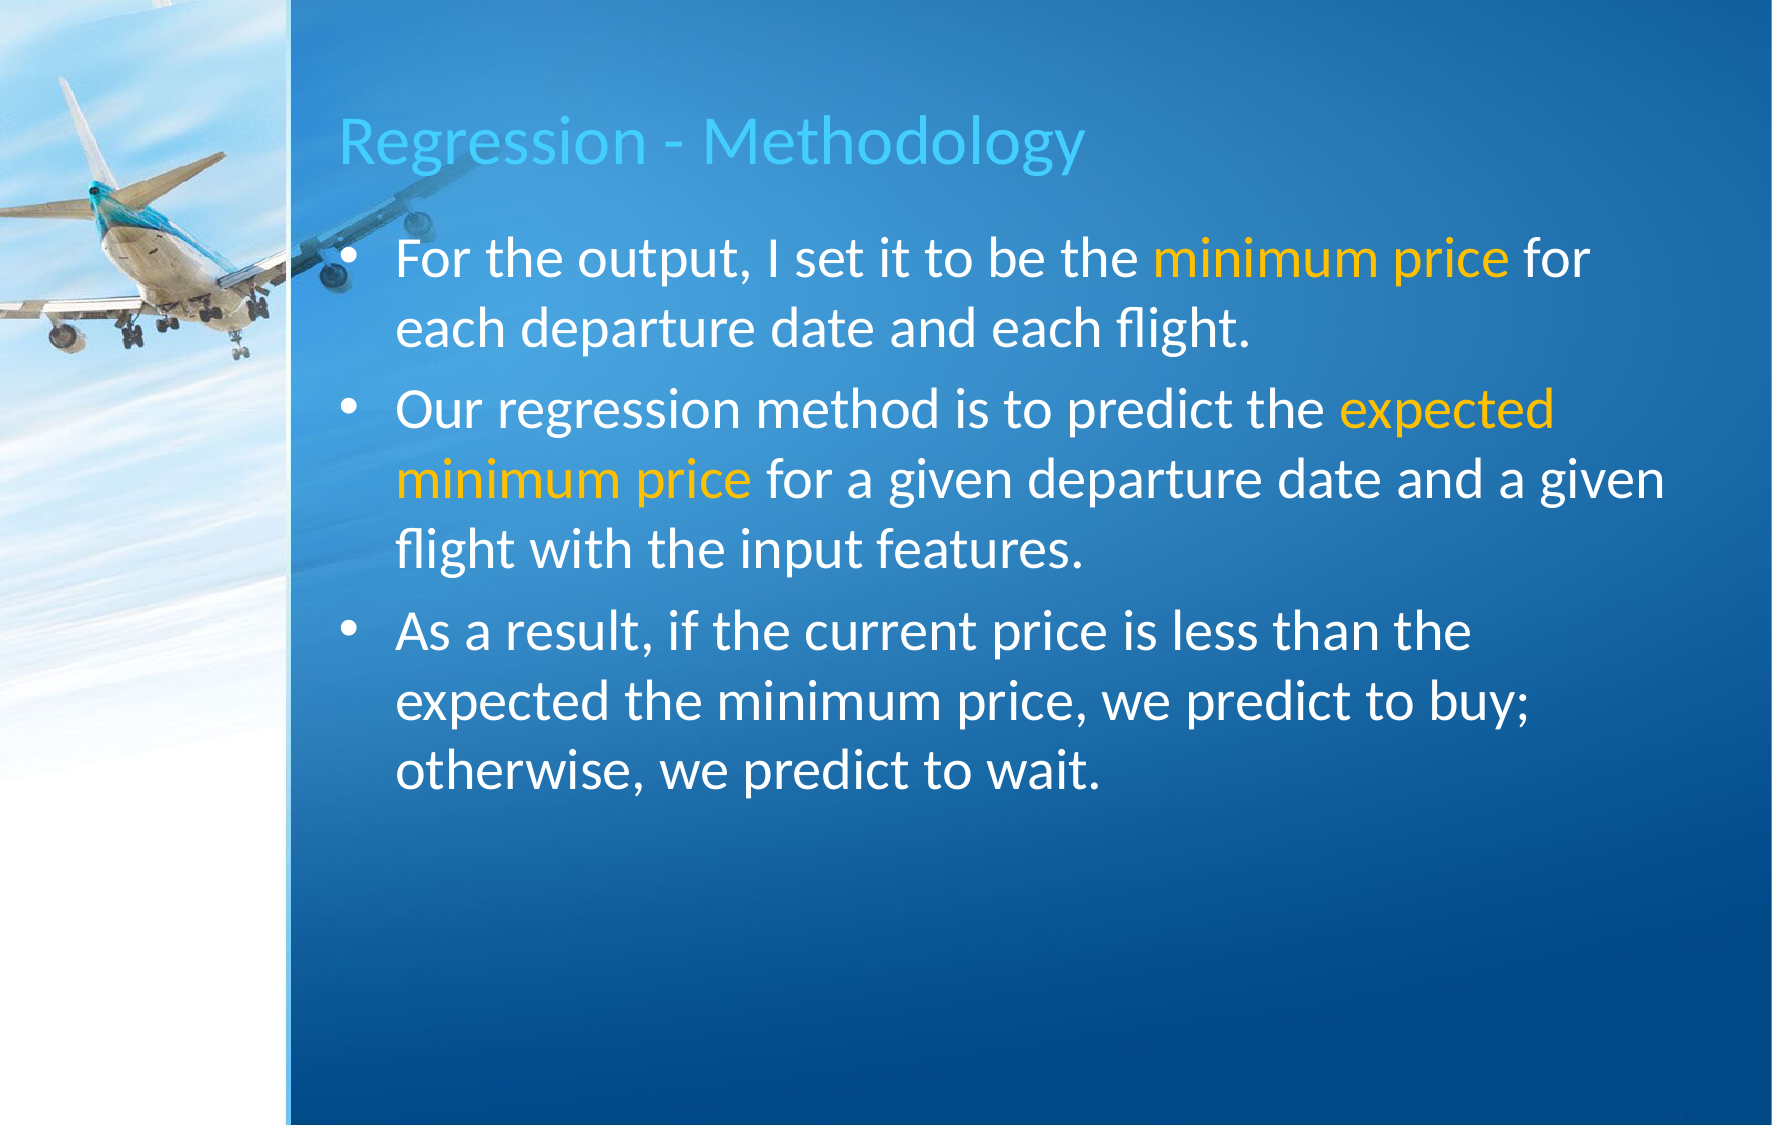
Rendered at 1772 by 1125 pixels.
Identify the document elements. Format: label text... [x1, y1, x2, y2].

list For the output, I set it to be the minimum price for each departure date and each flight. Our regression method is to predict the expected minimum price for a given departure date and a given flight with the input features. As a result, if the current price is less than the expected the minimum price, we predict to buy; otherwise, we predict to wait. [323, 211, 1684, 914]
title Regression - Methodology [323, 86, 1684, 187]
picture [0, 0, 1772, 1125]
